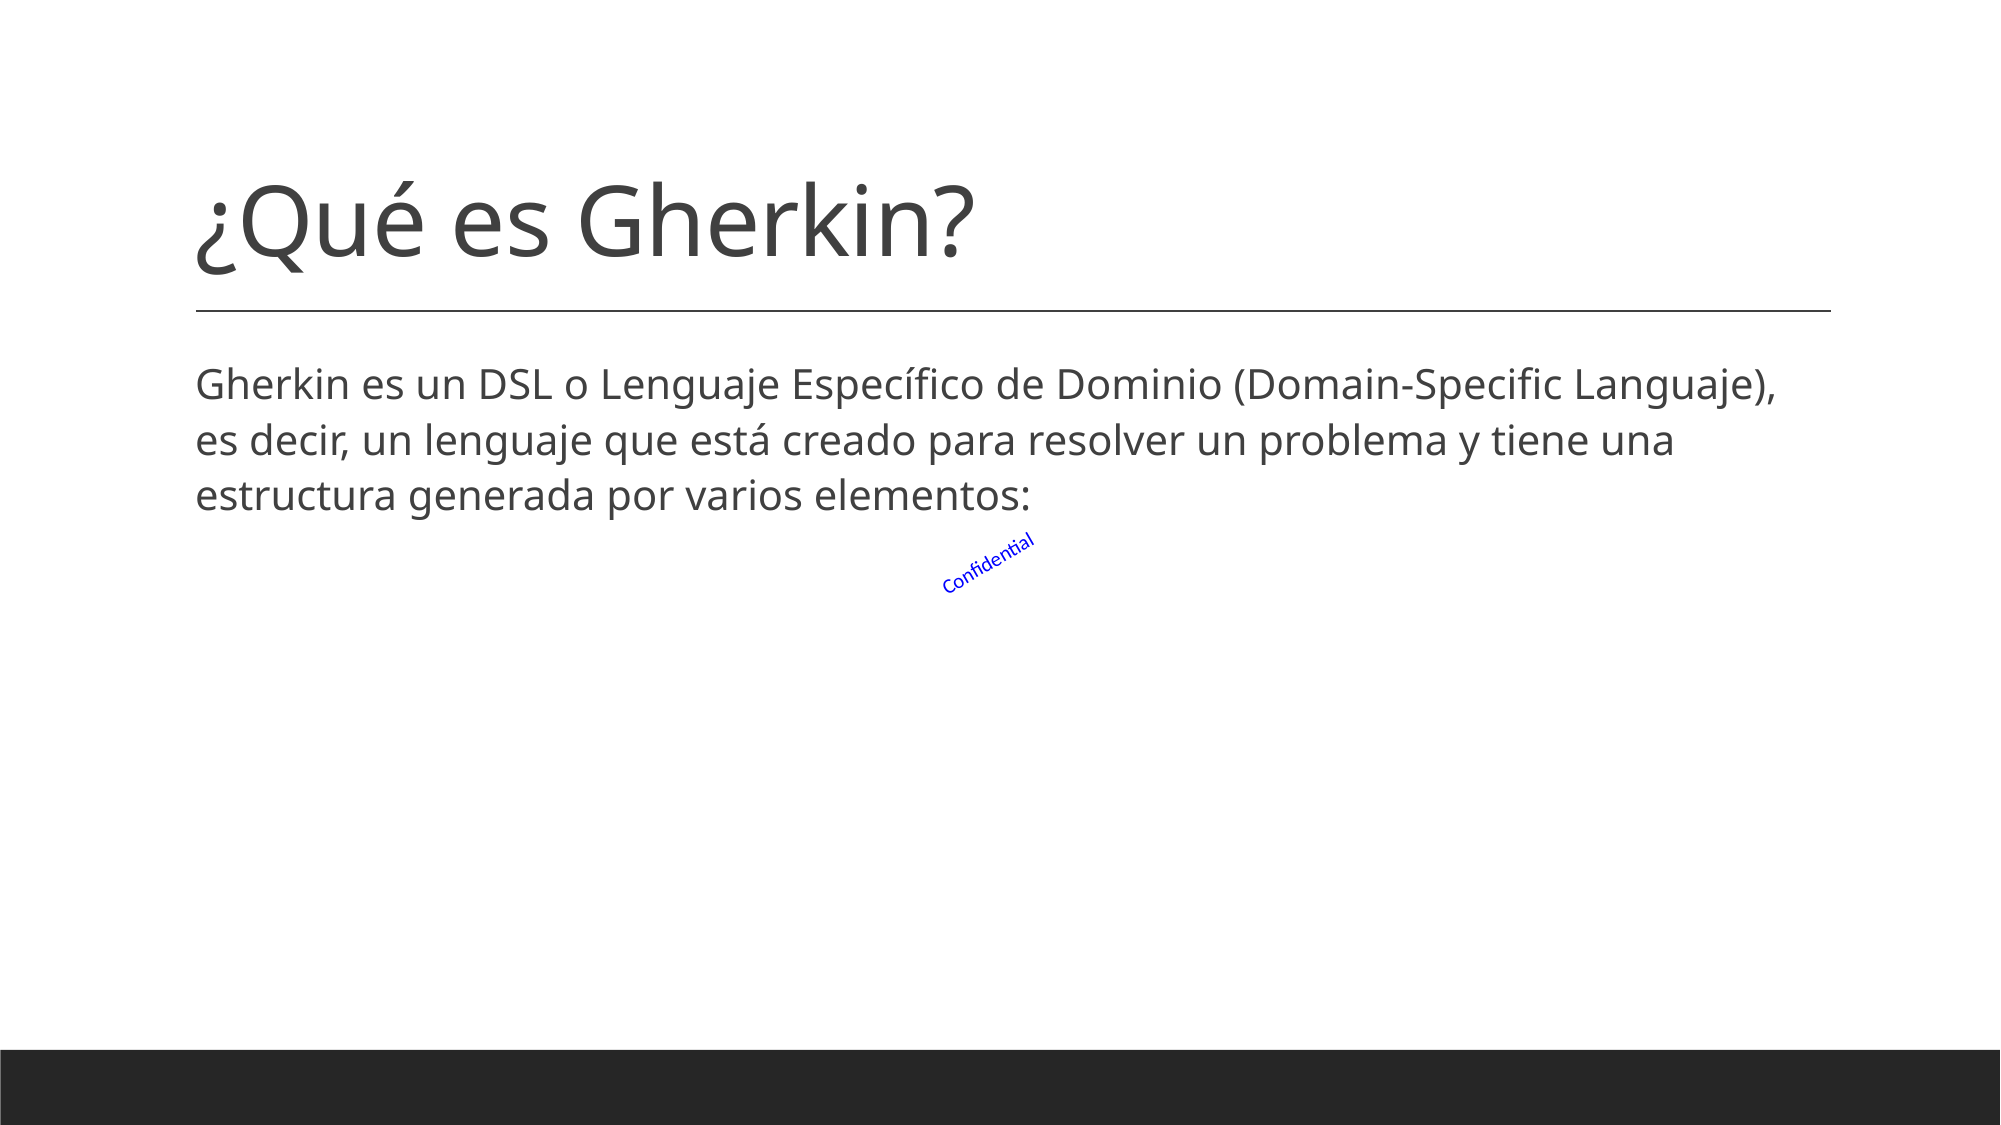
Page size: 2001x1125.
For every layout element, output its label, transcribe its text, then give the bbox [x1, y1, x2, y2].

title ¿Qué es Gherkin? [180, 47, 1830, 285]
list Gherkin es un DSL o Lenguaje Específico de Dominio (Domain-Specific Languaje), es decir, un lenguaje que está creado para resolver un problema y tiene una estructura generada por varios elementos: [180, 345, 1830, 963]
